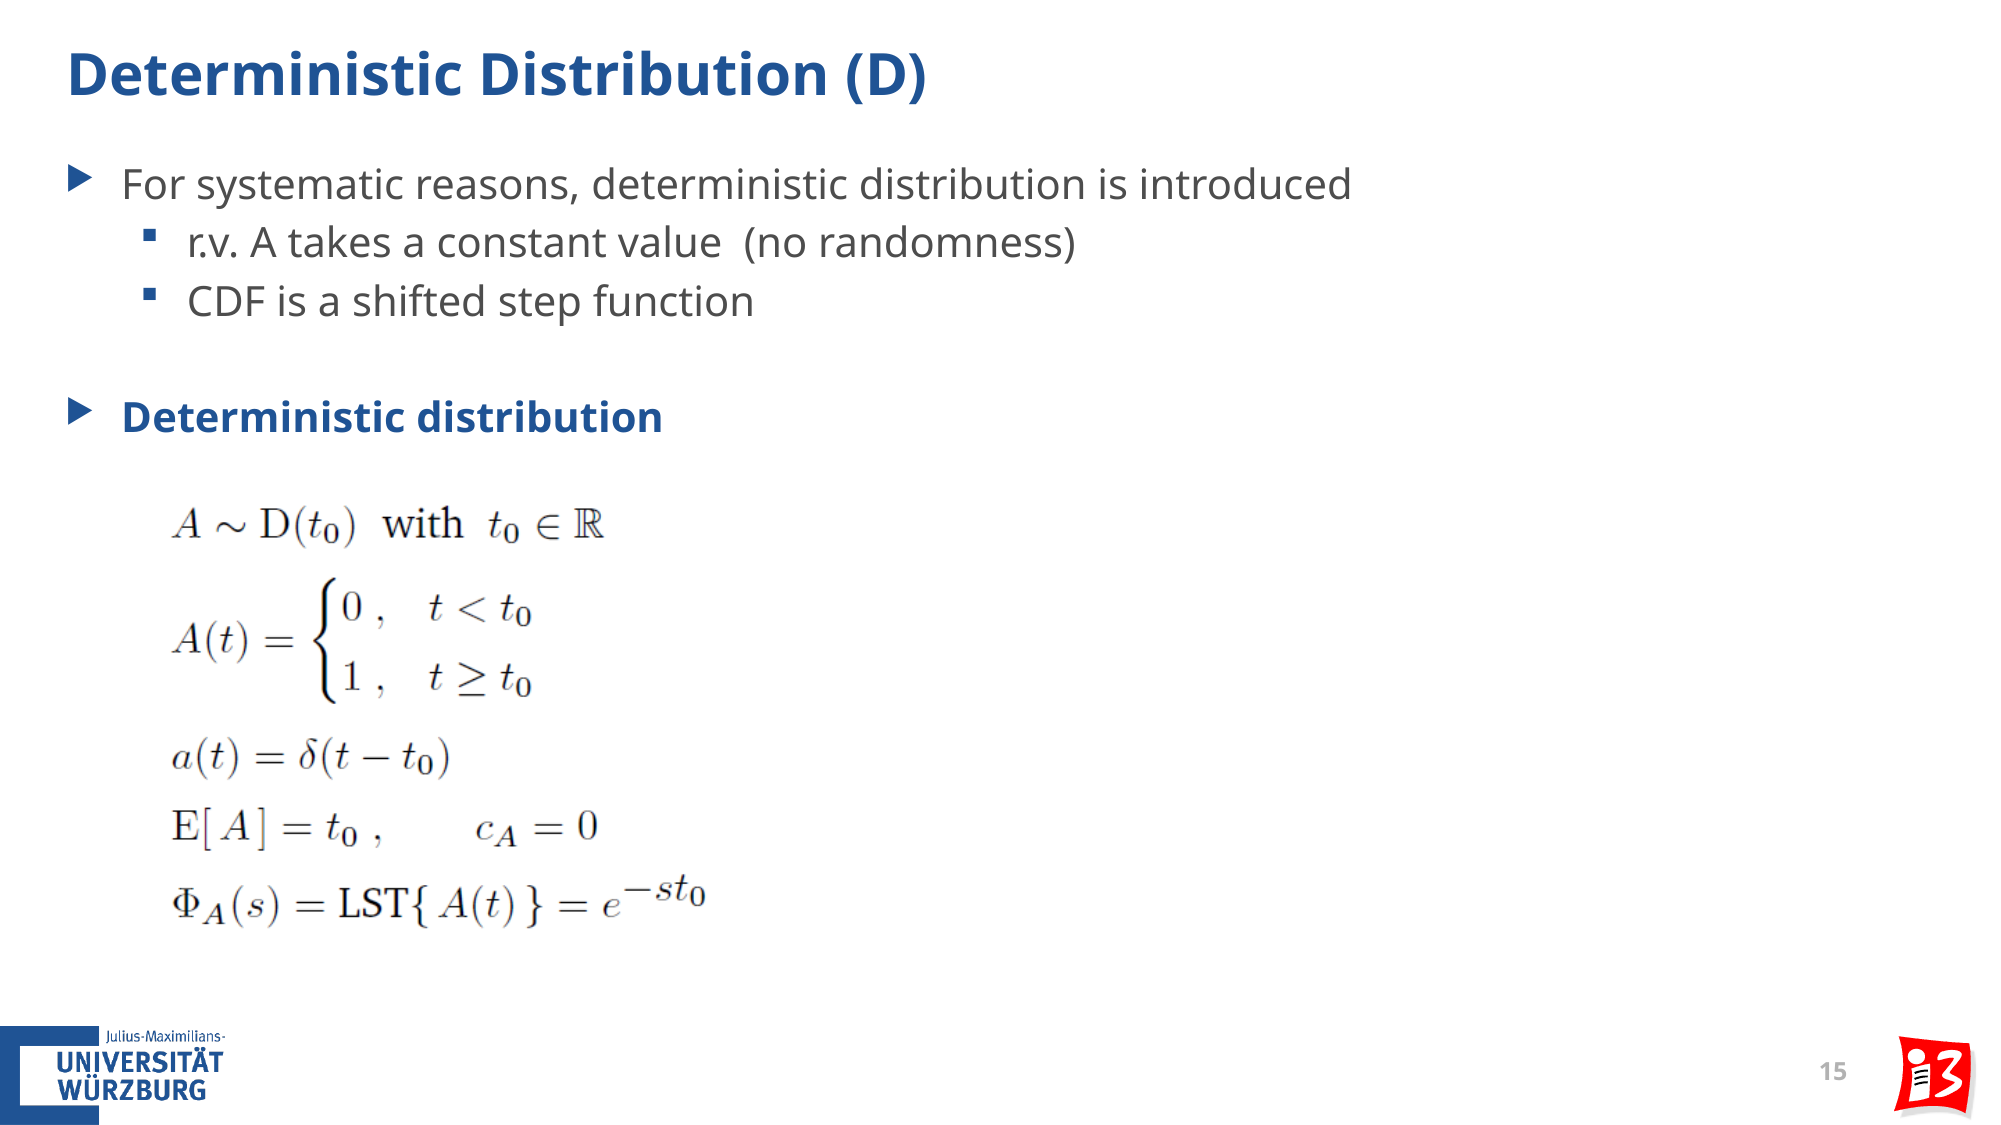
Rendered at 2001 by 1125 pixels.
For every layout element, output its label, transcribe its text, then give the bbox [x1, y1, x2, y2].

picture [87, 474, 793, 961]
slide_number 15 [1412, 1042, 1863, 1103]
picture [0, 1026, 225, 1125]
title Deterministic Distribution (D) [51, 18, 1800, 126]
